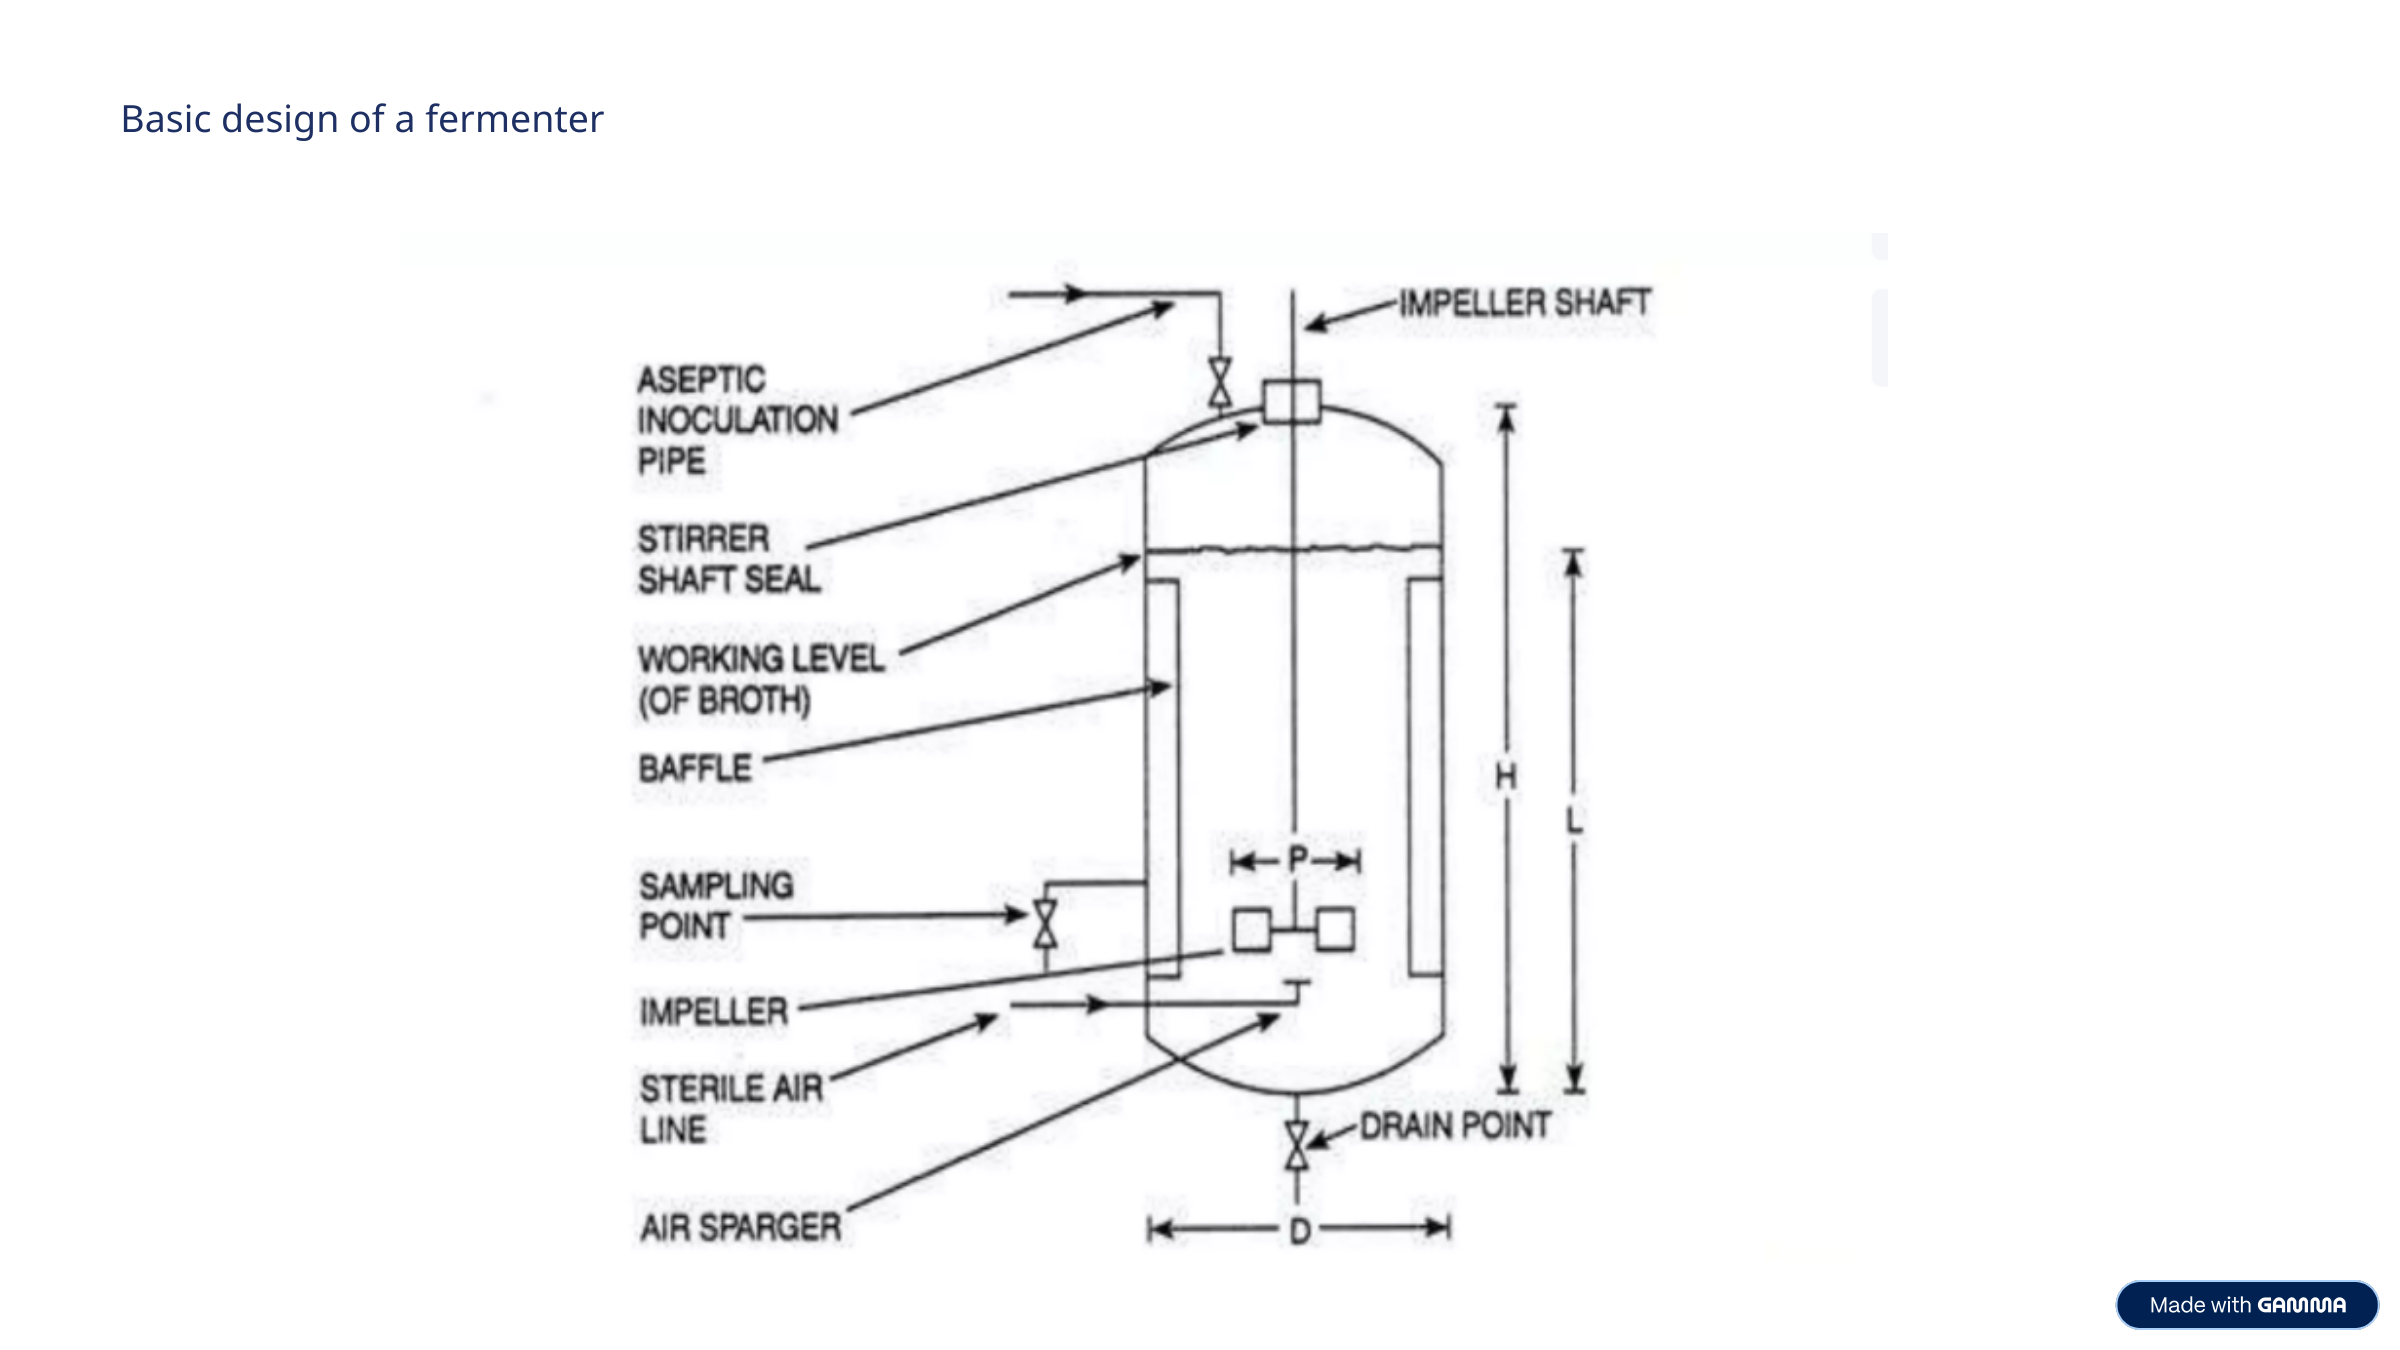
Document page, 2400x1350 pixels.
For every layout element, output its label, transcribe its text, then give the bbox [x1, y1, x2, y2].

text_box Basic design of a fermenter [105, 87, 1103, 148]
picture [2106, 1271, 2389, 1339]
picture [400, 233, 1888, 1263]
